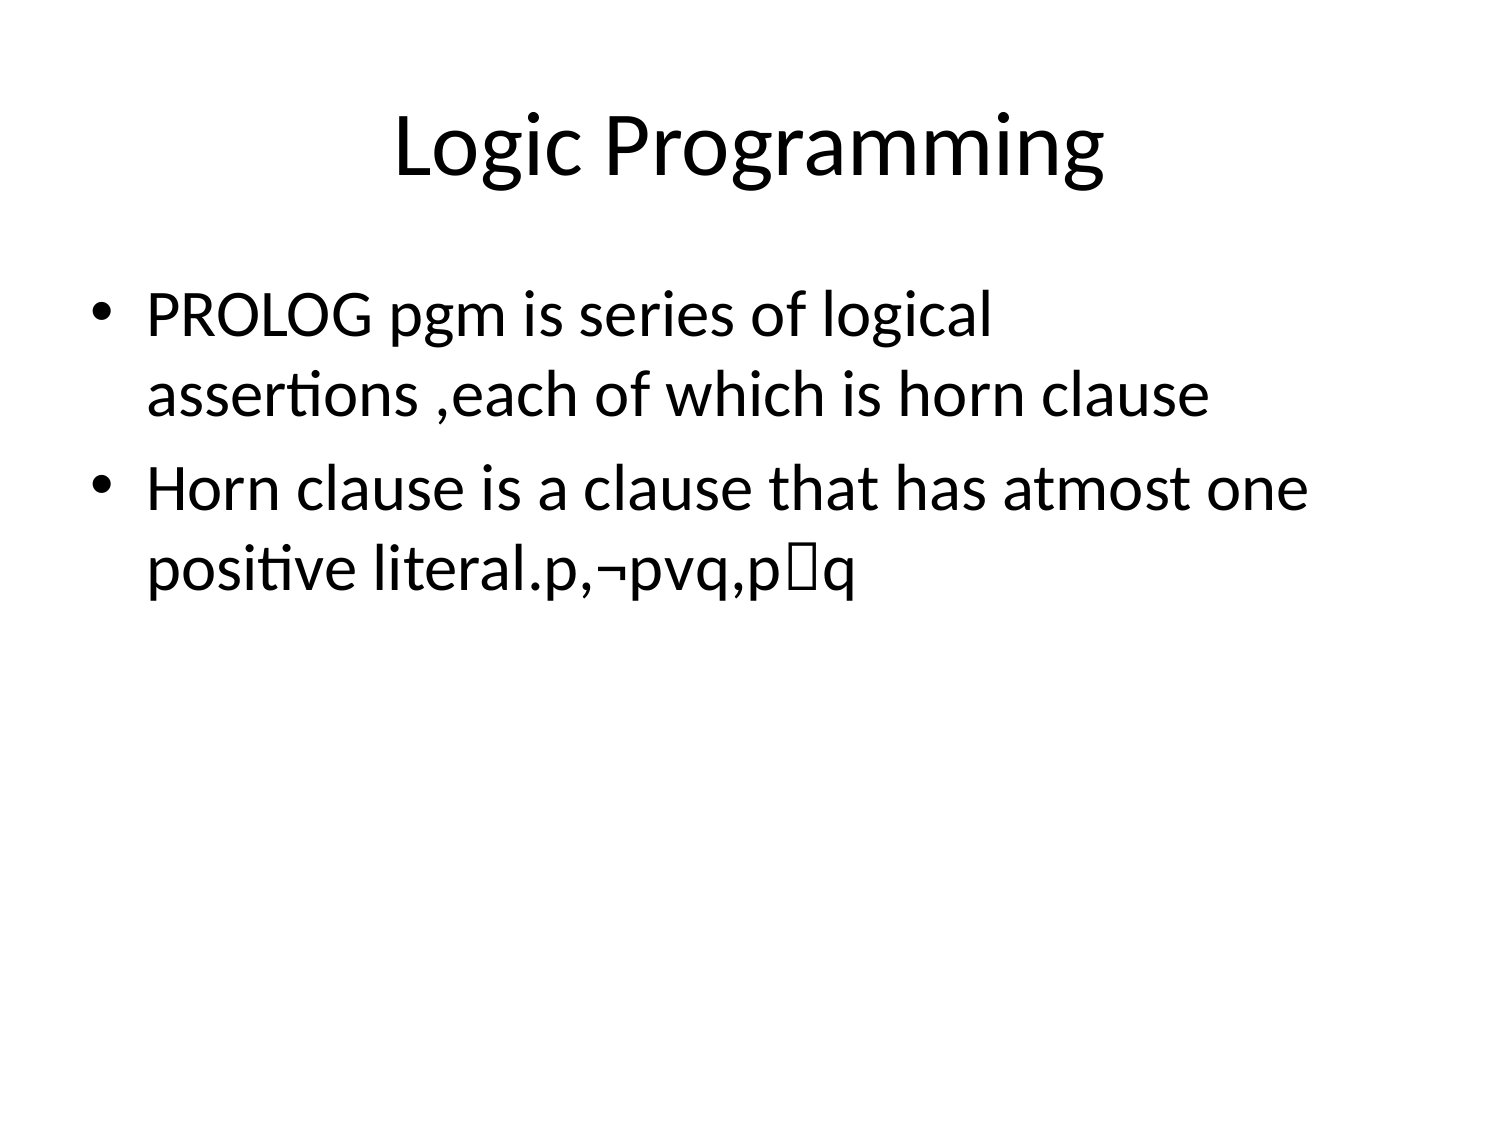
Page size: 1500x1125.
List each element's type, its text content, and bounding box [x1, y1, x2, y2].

list PROLOG pgm is series of logical assertions ,each of which is horn clause Horn clause is a clause that has atmost one positive literal.p,¬pᴠq,pq [75, 262, 1425, 1005]
title Logic Programming [75, 45, 1425, 233]
